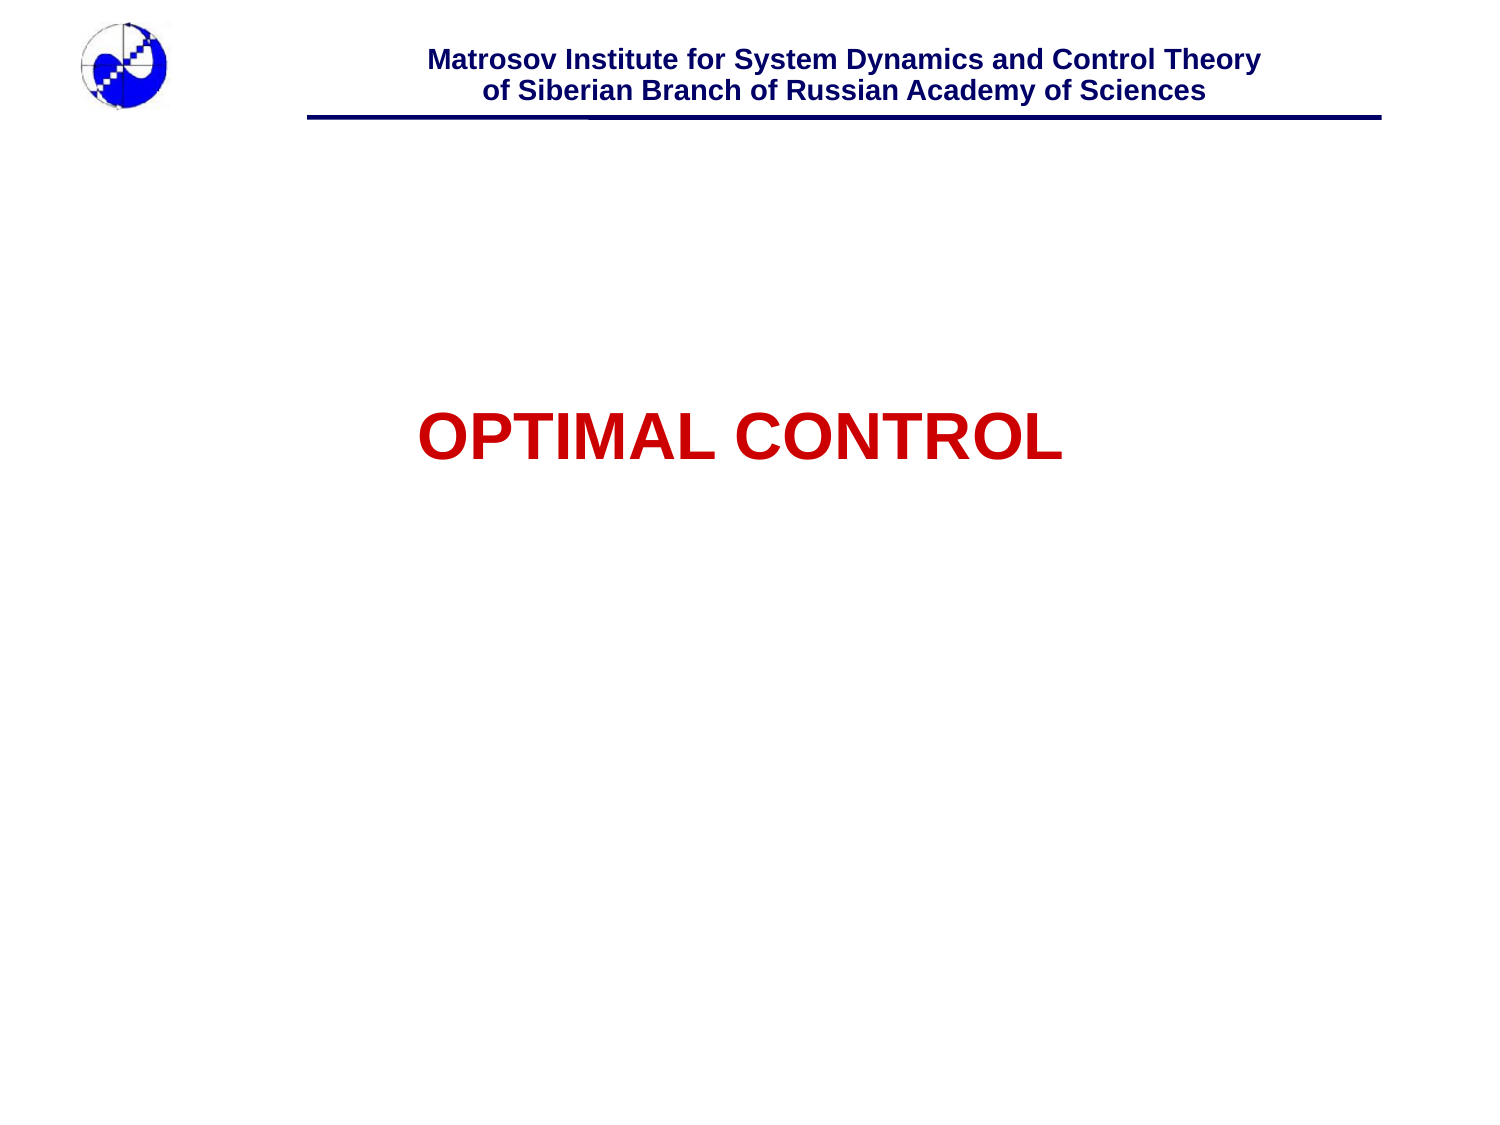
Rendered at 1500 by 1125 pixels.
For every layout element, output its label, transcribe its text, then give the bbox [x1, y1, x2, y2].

picture [80, 22, 172, 111]
list optimal control [75, 385, 1425, 563]
